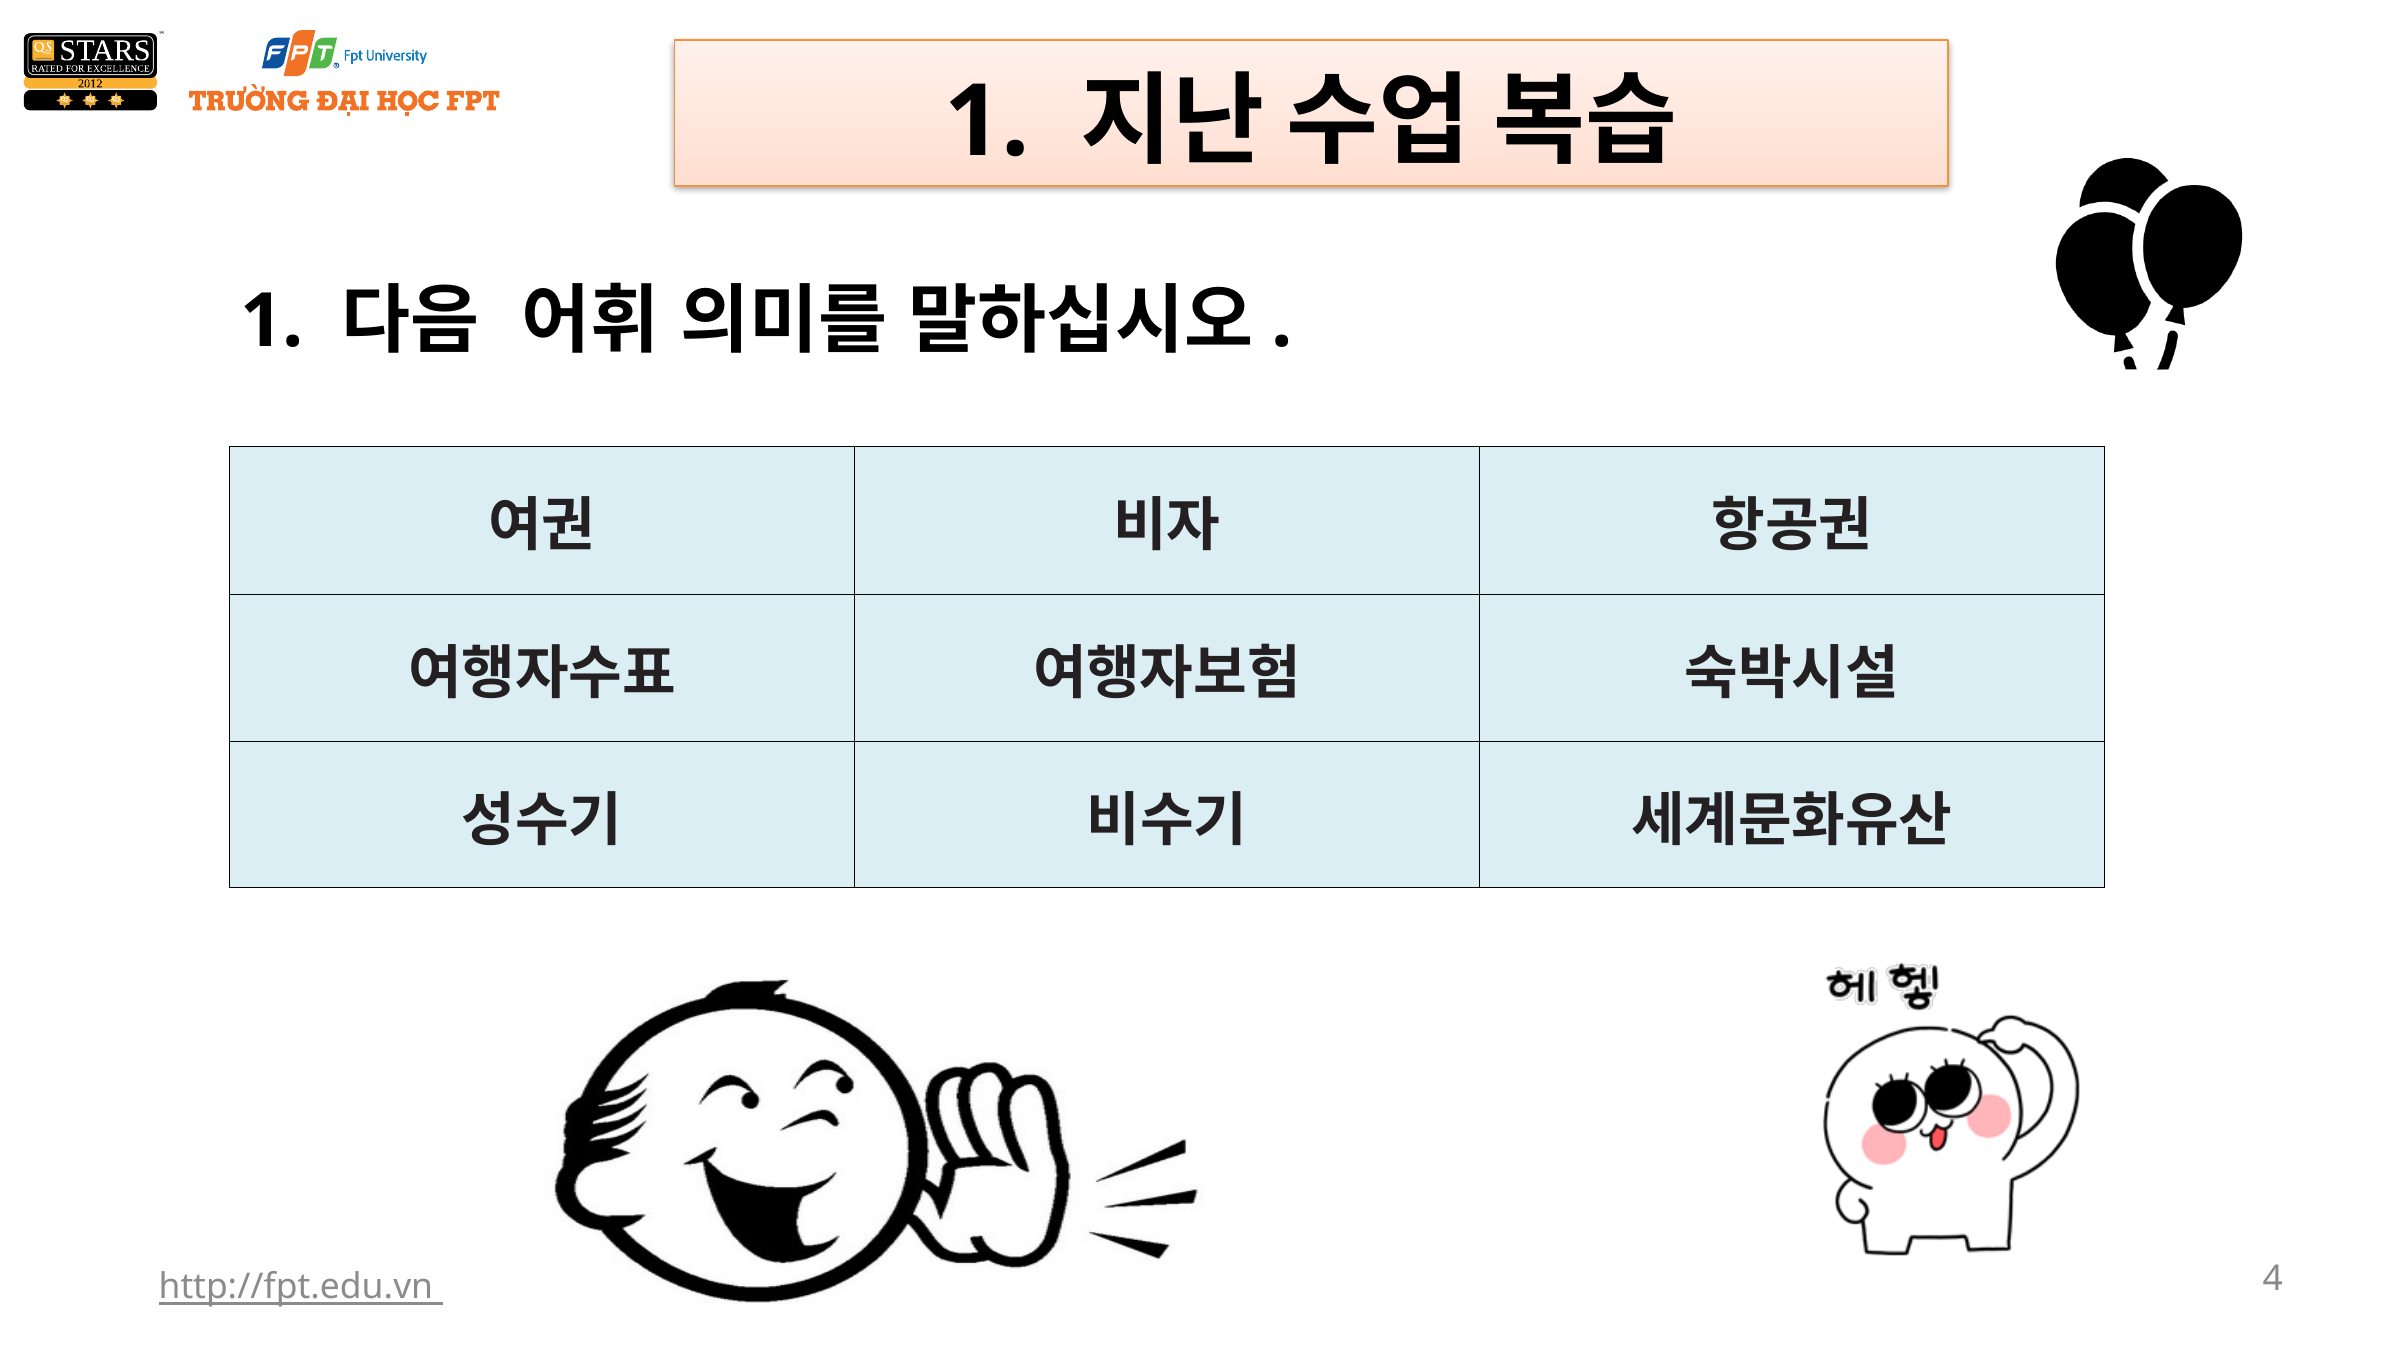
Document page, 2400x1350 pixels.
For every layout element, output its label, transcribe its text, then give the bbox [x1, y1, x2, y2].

table_cell 숙박시설 [1480, 595, 2104, 741]
table_header 여권 [230, 447, 854, 594]
table_cell 여행자보험 [855, 595, 1479, 741]
picture [1775, 944, 2105, 1273]
table_cell 성수기 [230, 742, 854, 887]
footer http://fpt.edu.vn [137, 1248, 511, 1321]
picture [516, 975, 1205, 1321]
table_cell 비수기 [855, 742, 1479, 887]
picture [2024, 139, 2274, 389]
text_box 1. 다음 어휘 의미를 말하십시오. [225, 263, 2019, 339]
table_cell 여행자수표 [230, 595, 854, 741]
table_header 항공권 [1480, 447, 2104, 594]
text_box 1. 지난 수업 복습 [674, 39, 1949, 187]
table_cell 세계문화유산 [1480, 742, 2104, 887]
slide_number 4 [2186, 1248, 2305, 1310]
table_header 비자 [855, 447, 1479, 594]
text_box [2091, 614, 2122, 720]
